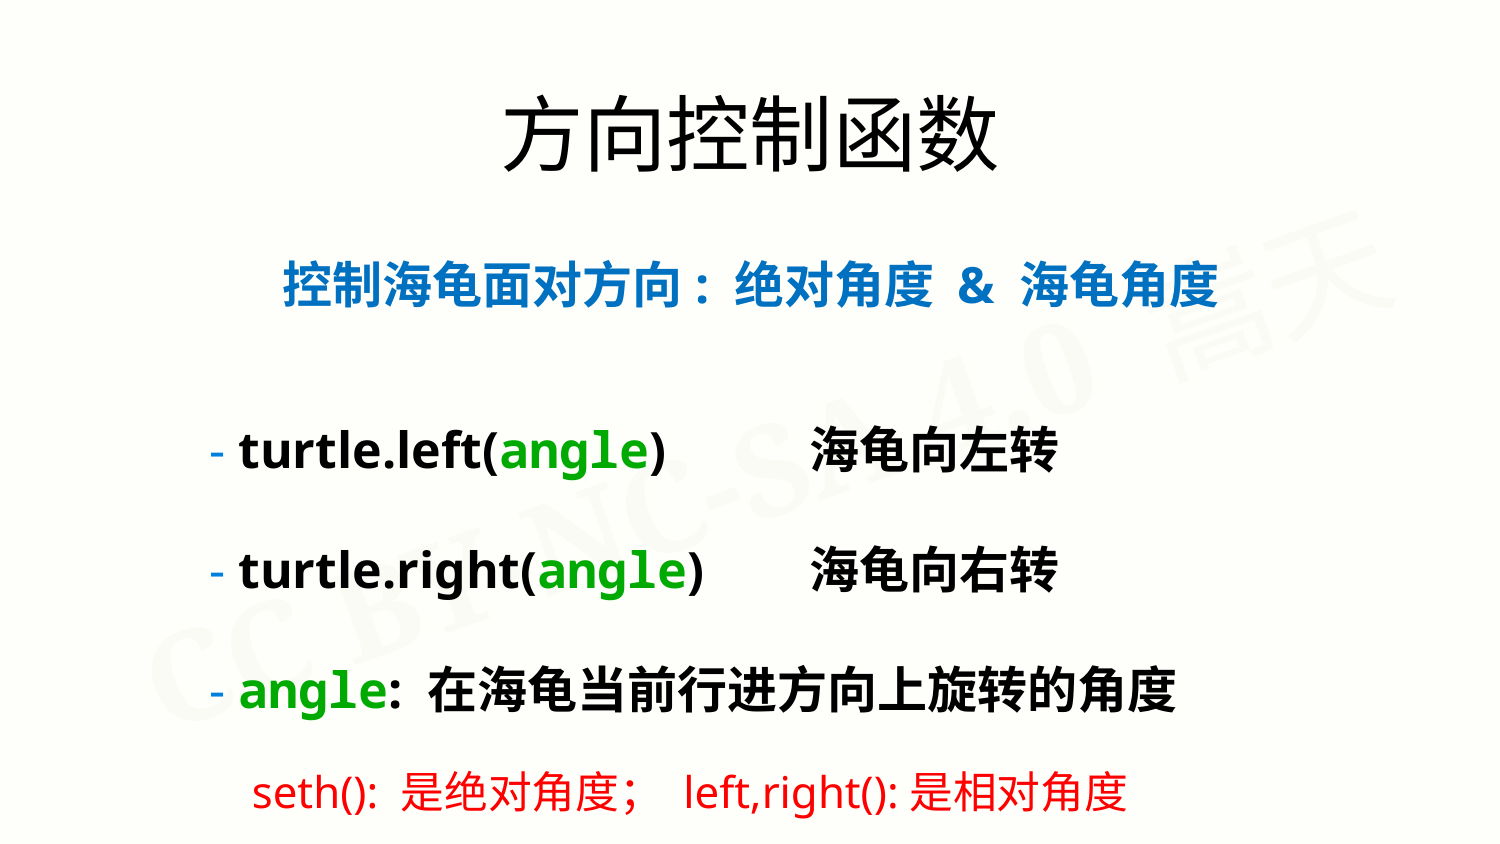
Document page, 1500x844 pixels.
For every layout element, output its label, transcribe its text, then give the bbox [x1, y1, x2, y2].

text_box 控制海龟面对方向: 绝对角度 & 海龟角度 [1, 215, 1500, 321]
text_box - turtle.left(angle) 海龟向左转 - turtle.right(angle) 海龟向右转 - angle: 在海龟当前行进方向上旋转的角度 [194, 350, 1258, 726]
text_box seth(): 是绝对角度； left,right():是相对角度 [237, 757, 1143, 825]
text_box 方向控制函数 [0, 79, 1500, 211]
